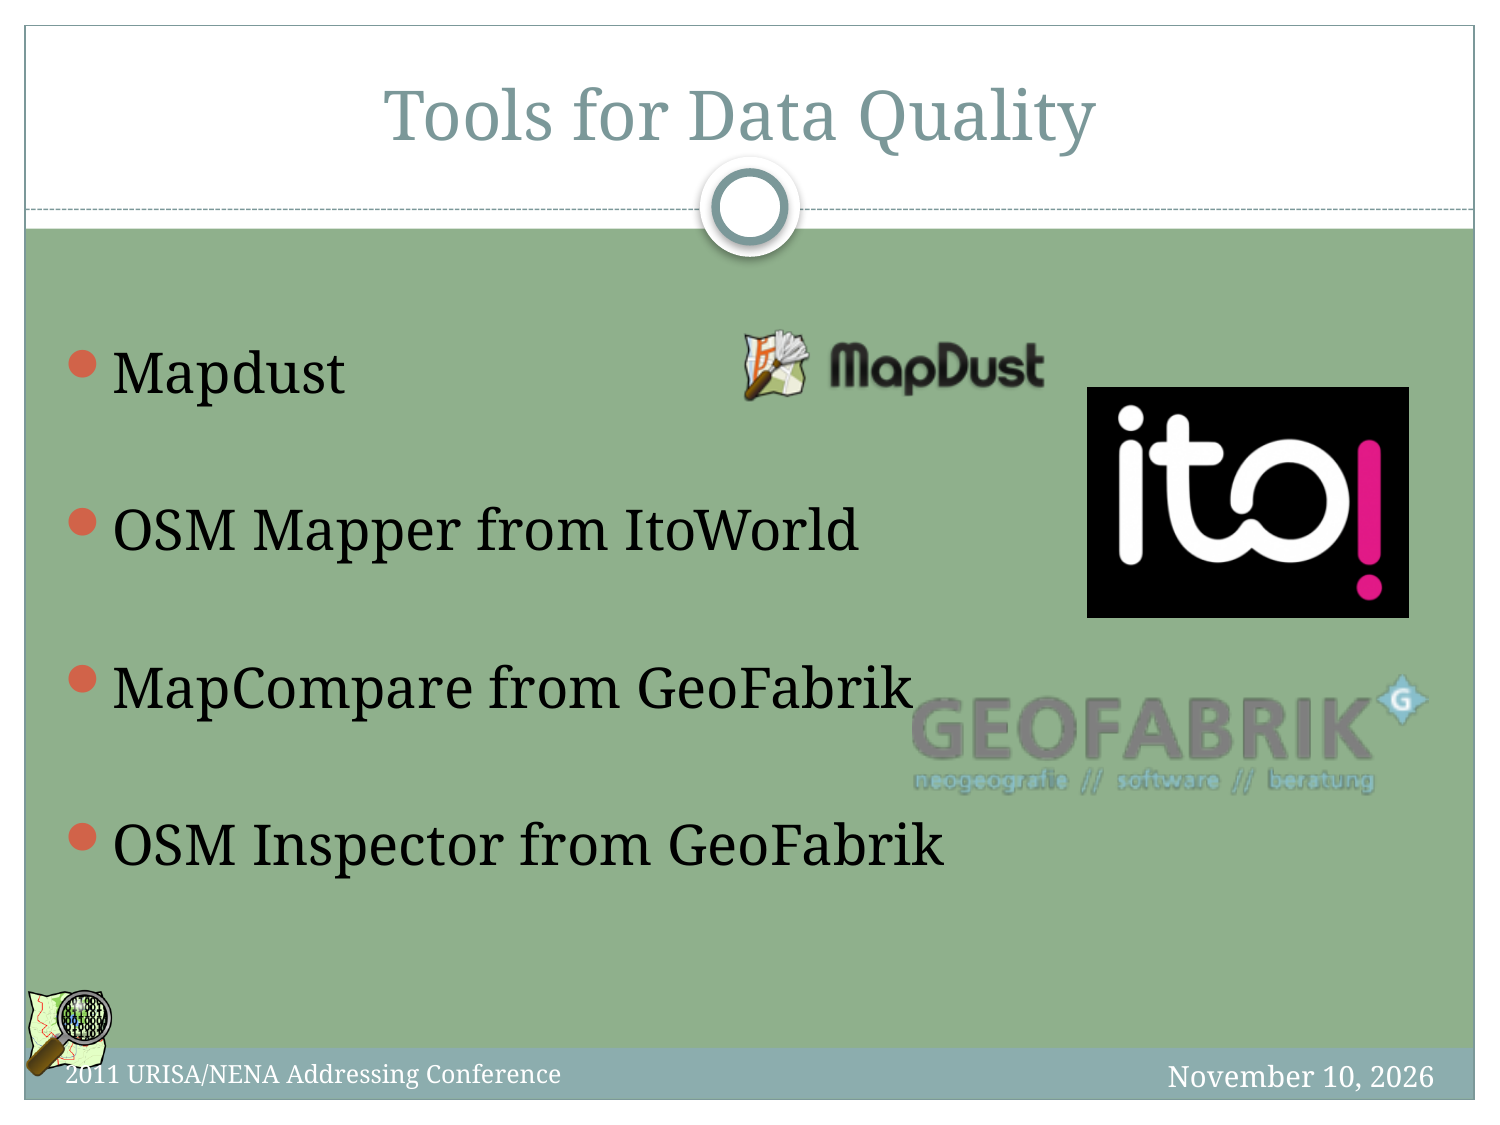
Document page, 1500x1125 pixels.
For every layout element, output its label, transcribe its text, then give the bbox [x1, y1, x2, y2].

picture [737, 324, 1057, 407]
list Mapdust OSM Mapper from ItoWorld MapCompare from GeoFabrik OSM Inspector from GeoFabrik [49, 250, 1445, 1001]
footer 2011 URISA/NENA Addressing Conference [50, 1051, 638, 1112]
picture [912, 674, 1429, 813]
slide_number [950, 1050, 1450, 1111]
picture [1087, 387, 1410, 619]
title Tools for Data Quality [49, 37, 1450, 163]
picture [24, 987, 114, 1077]
